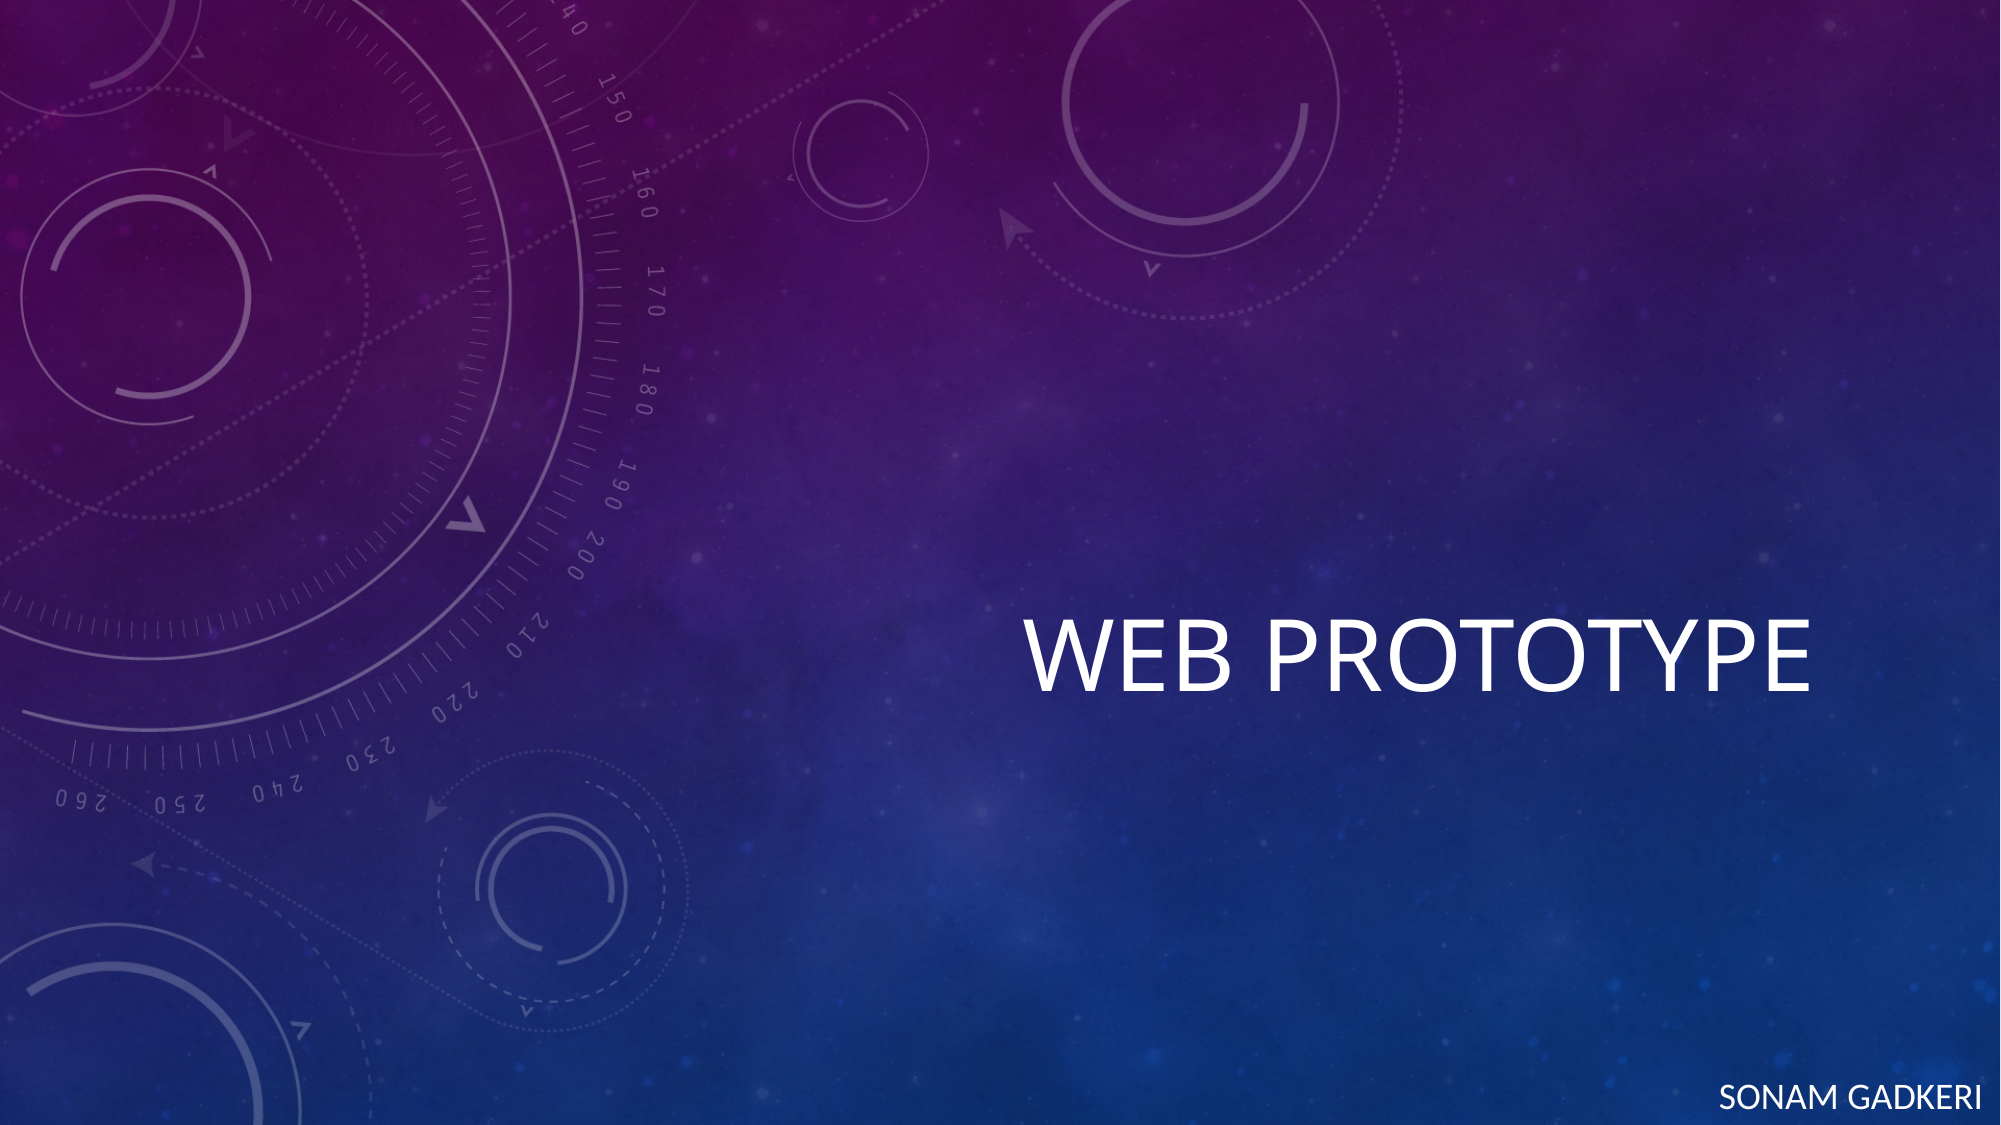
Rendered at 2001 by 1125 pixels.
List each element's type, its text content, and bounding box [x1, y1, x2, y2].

title WEB prototype [650, 322, 1831, 720]
text_box SONAM GADKERI [1704, 1064, 1999, 1125]
picture [0, 0, 2001, 1125]
